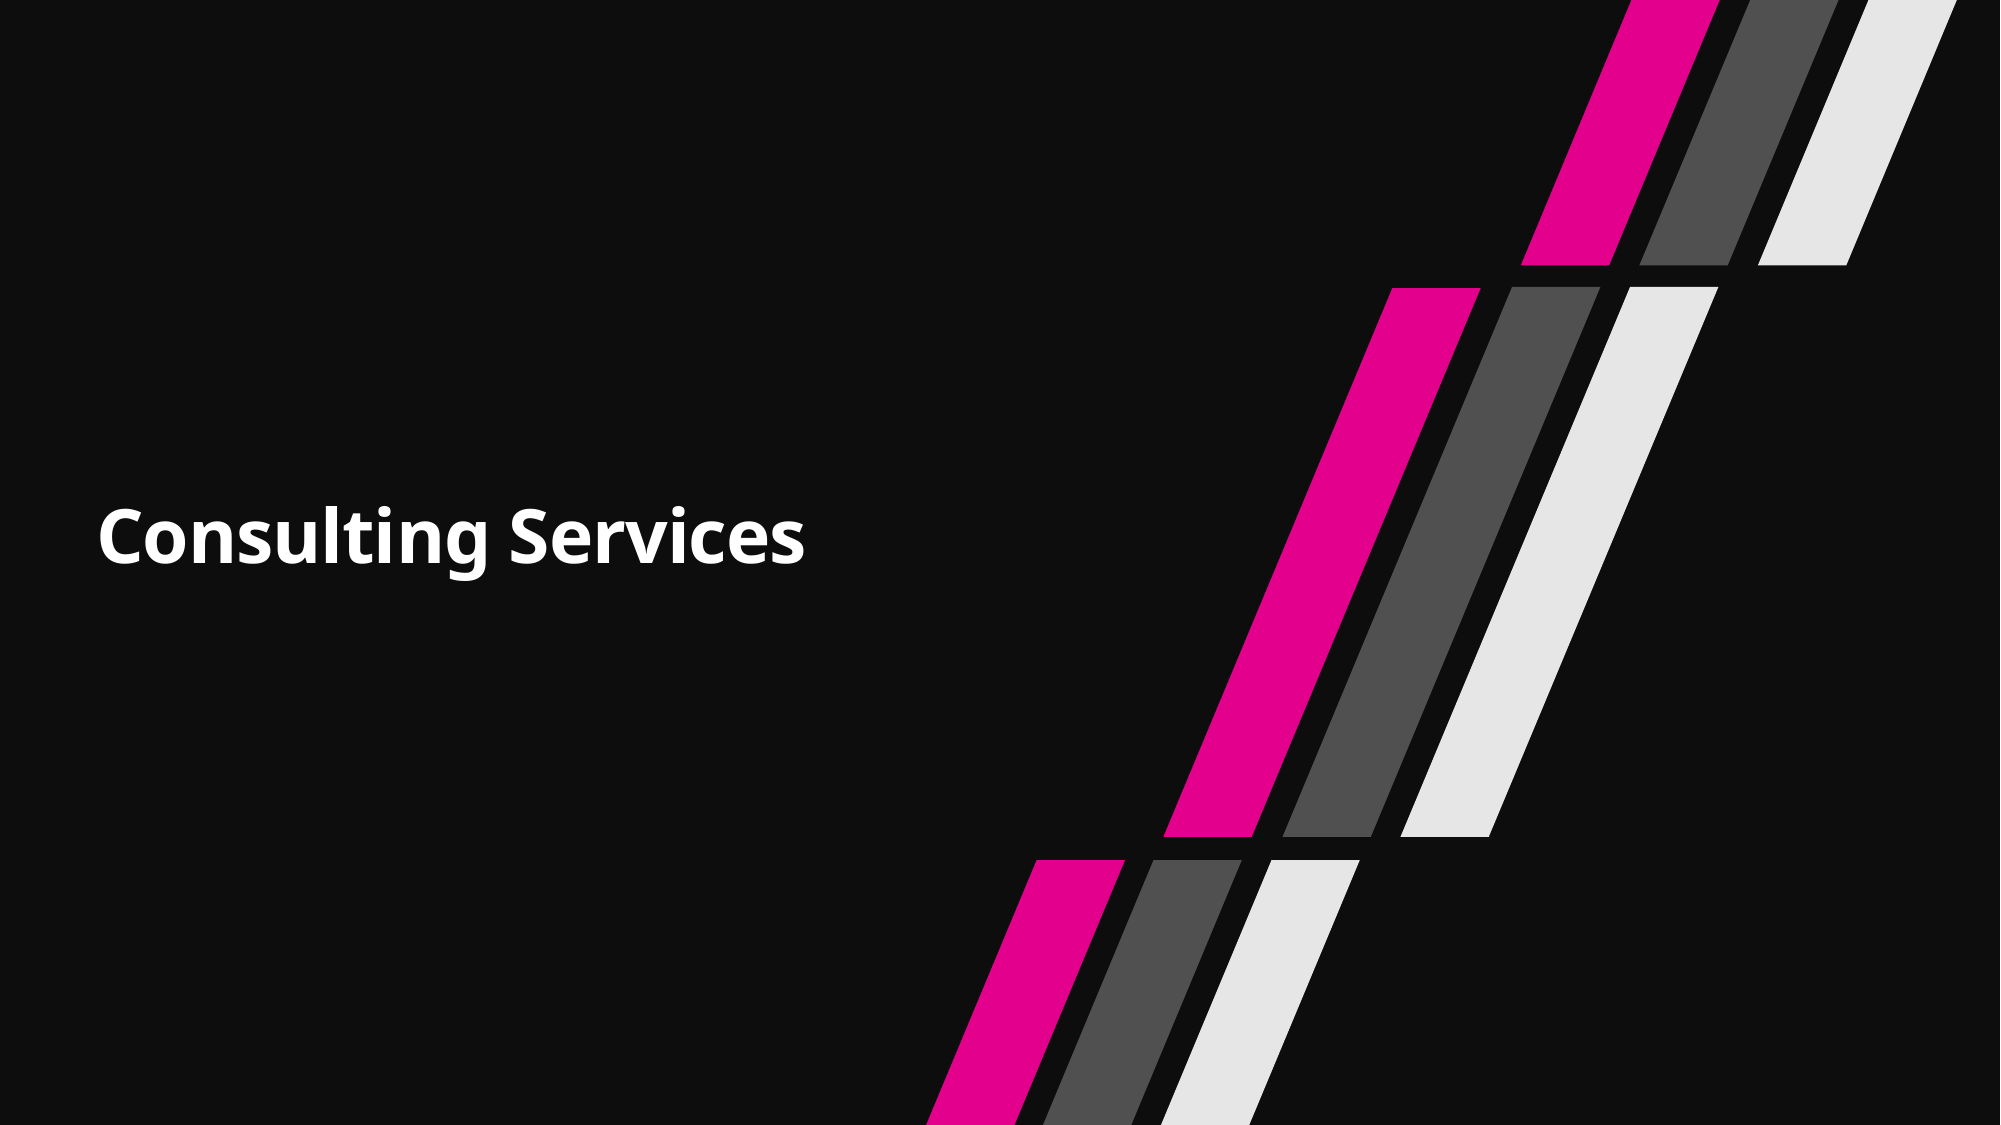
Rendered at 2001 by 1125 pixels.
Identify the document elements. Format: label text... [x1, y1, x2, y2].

title Consulting Services [96, 497, 1191, 580]
